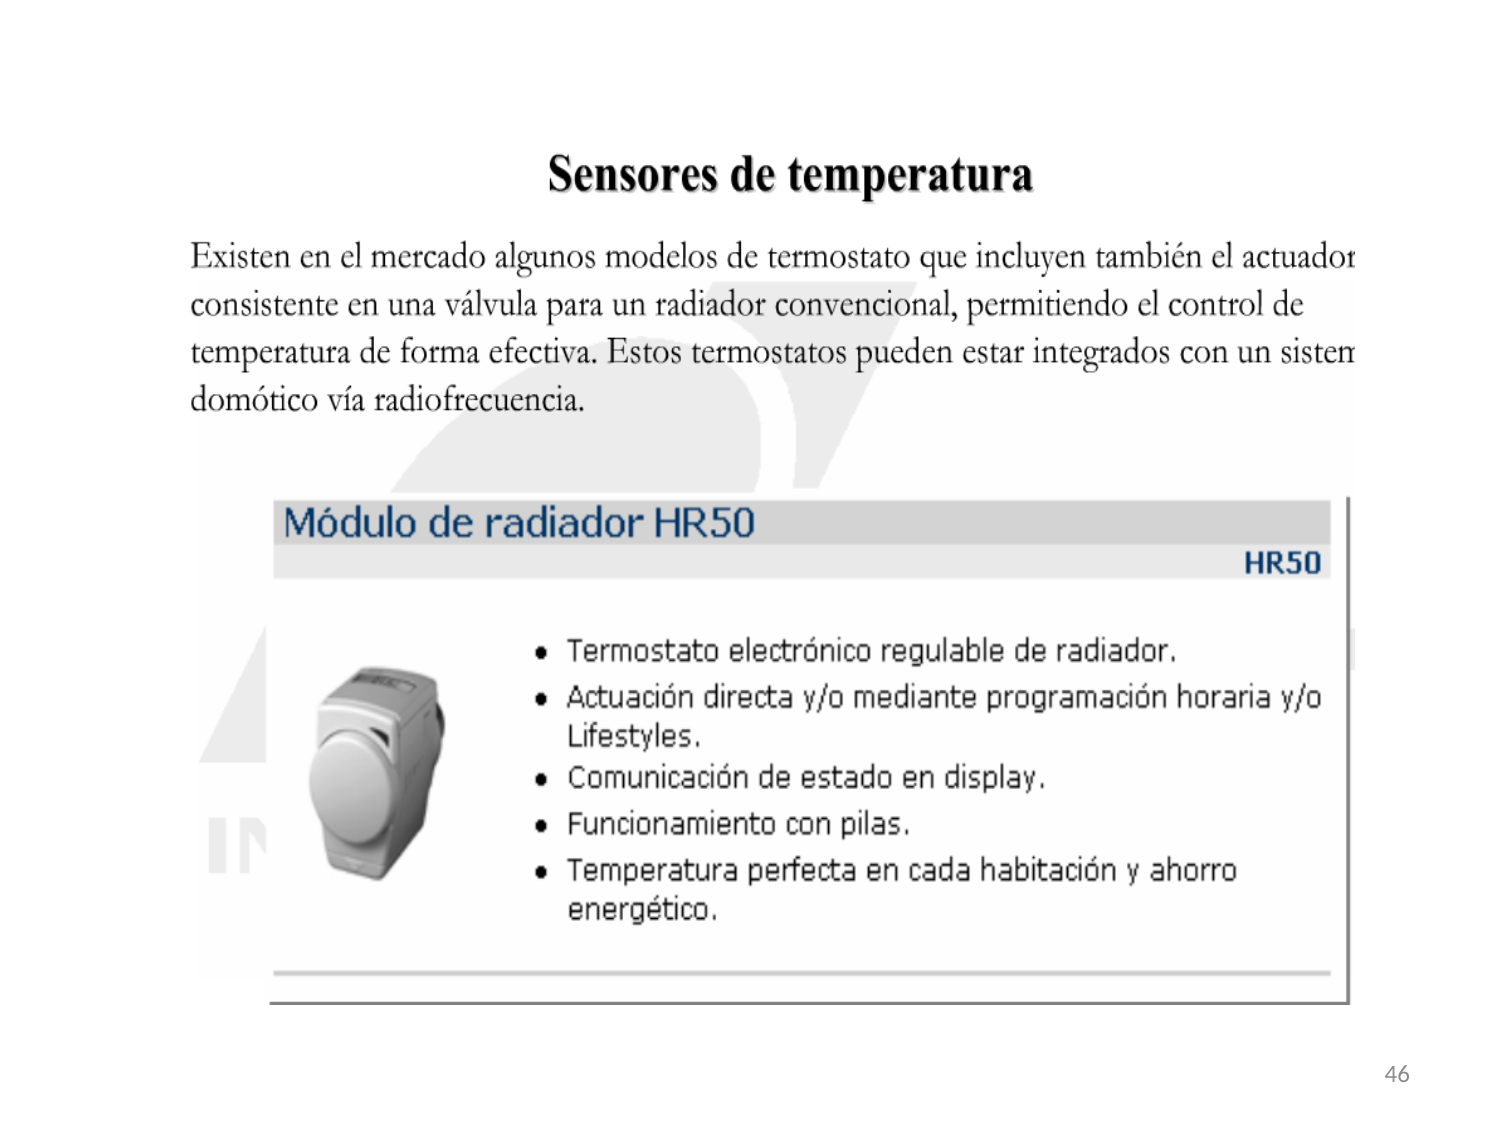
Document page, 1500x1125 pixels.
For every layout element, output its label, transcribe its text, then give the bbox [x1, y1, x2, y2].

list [145, 148, 1355, 1006]
slide_number 46 [1074, 1042, 1425, 1103]
